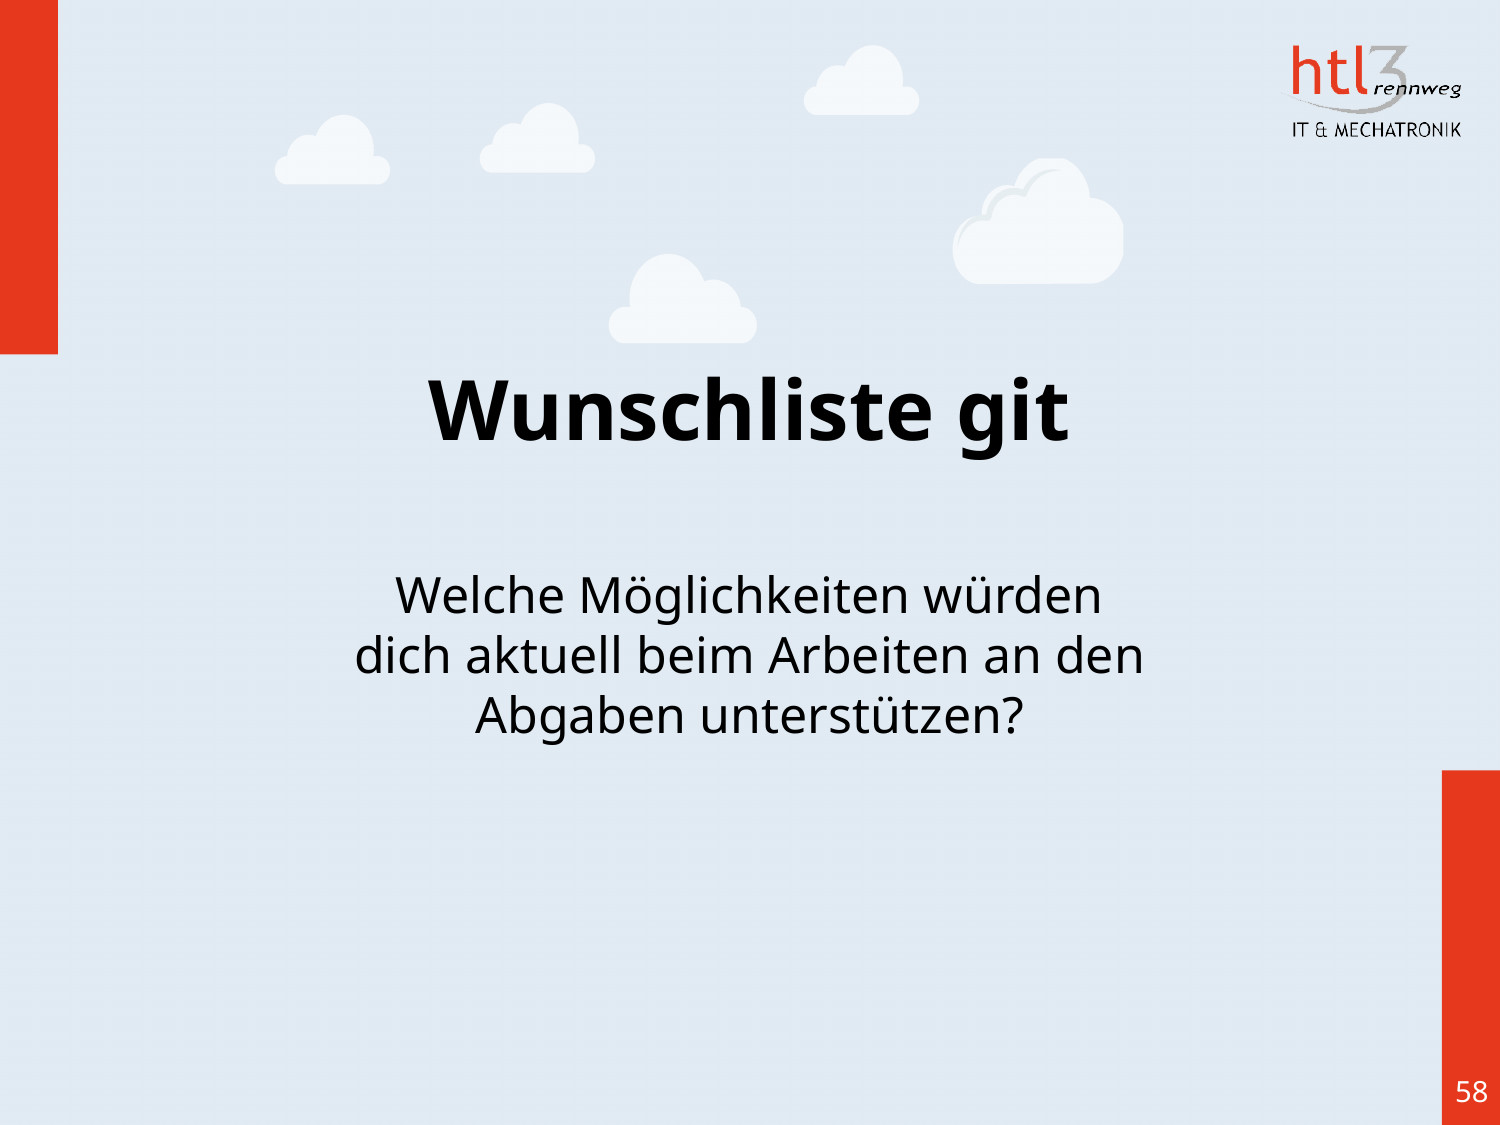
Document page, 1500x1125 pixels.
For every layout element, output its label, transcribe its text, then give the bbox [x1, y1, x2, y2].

text_box Wunschliste git [413, 349, 1086, 465]
text_box Welche Möglichkeiten würden dich aktuell beim Arbeiten an den Abgaben unterstützen? [336, 556, 1164, 752]
picture [0, 0, 1500, 1125]
